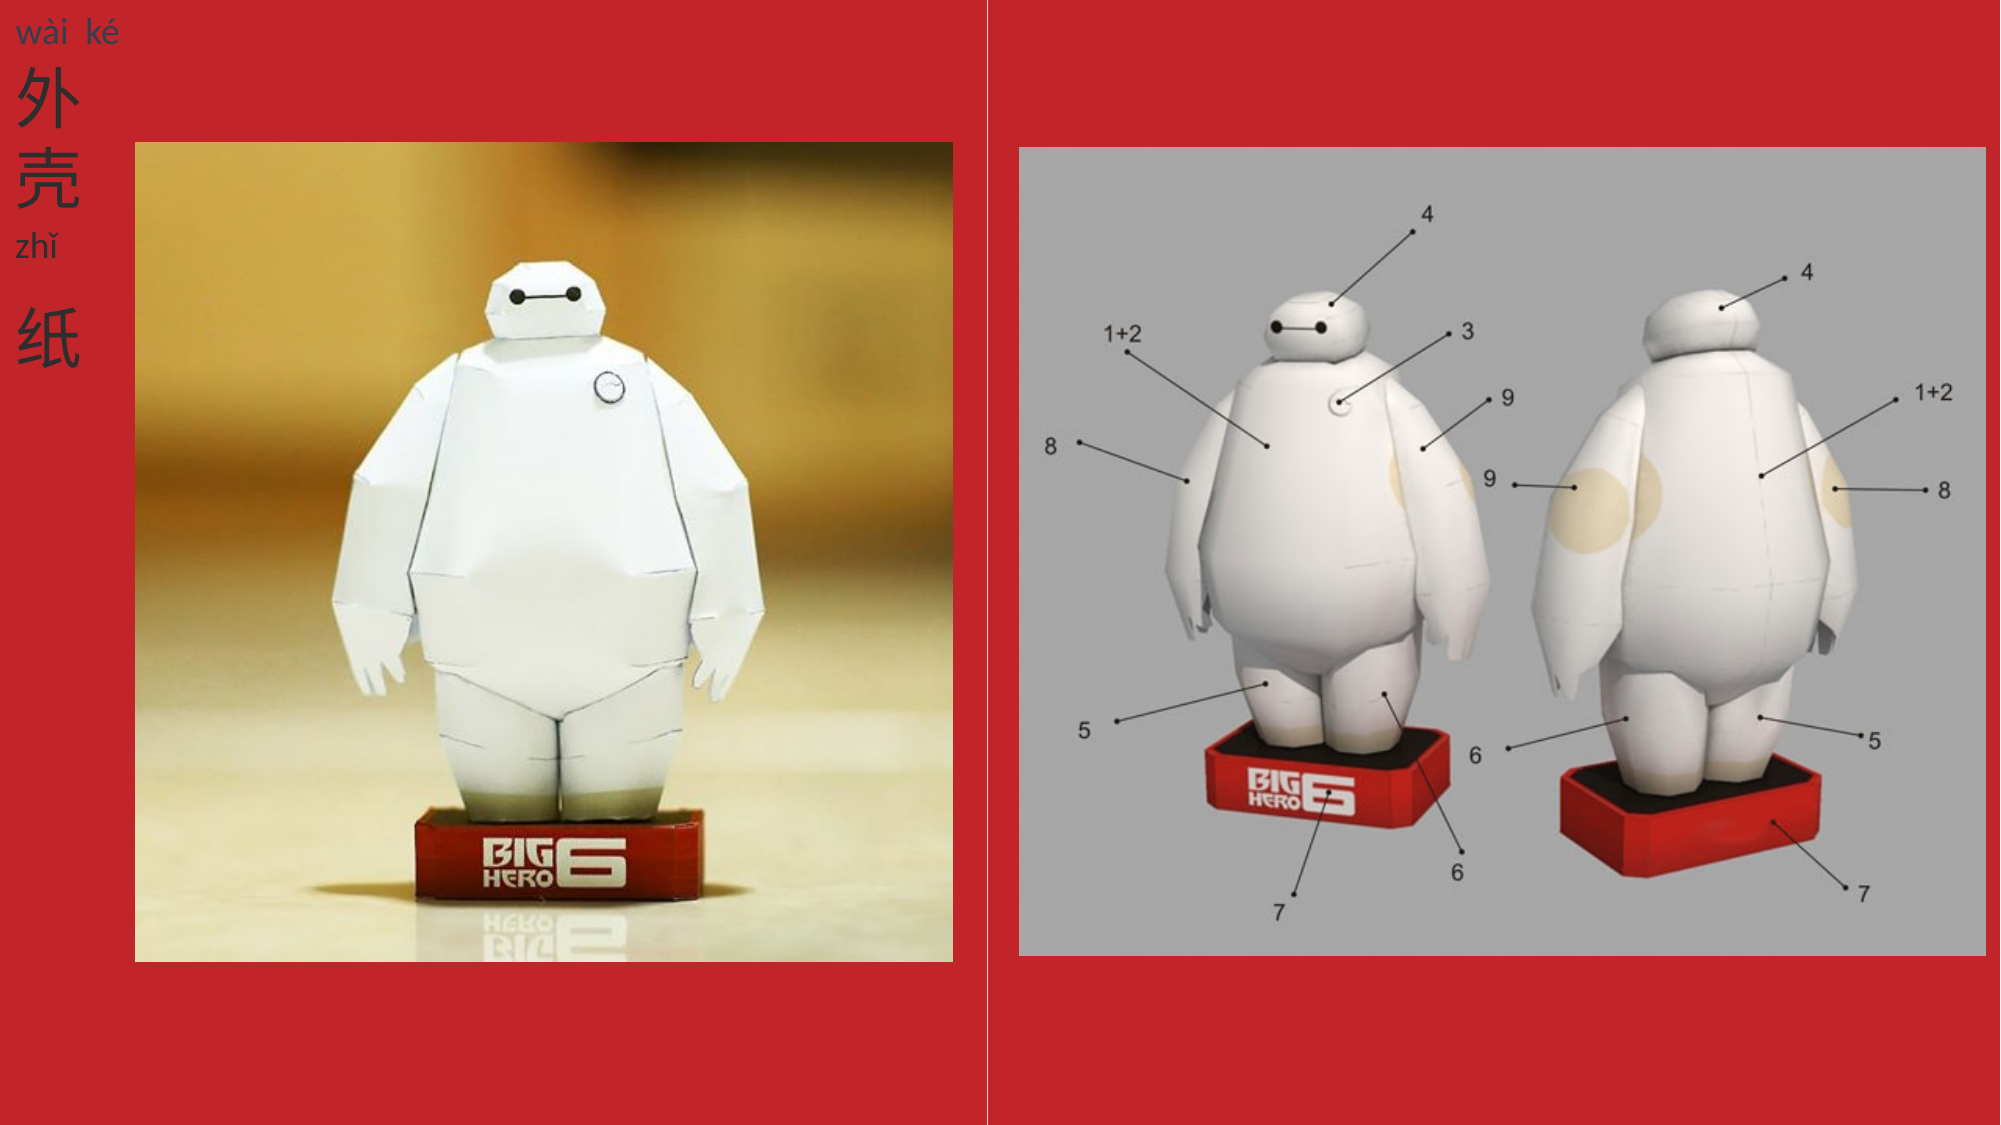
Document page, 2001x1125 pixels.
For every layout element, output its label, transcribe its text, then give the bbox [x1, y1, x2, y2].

picture [134, 142, 953, 962]
text_box wài ké [0, 0, 136, 60]
text_box 外 壳 纸 [0, 274, 97, 385]
text_box 外 壳 纸 [0, 60, 97, 213]
picture [1019, 147, 1986, 956]
text_box zhǐ [0, 213, 134, 274]
